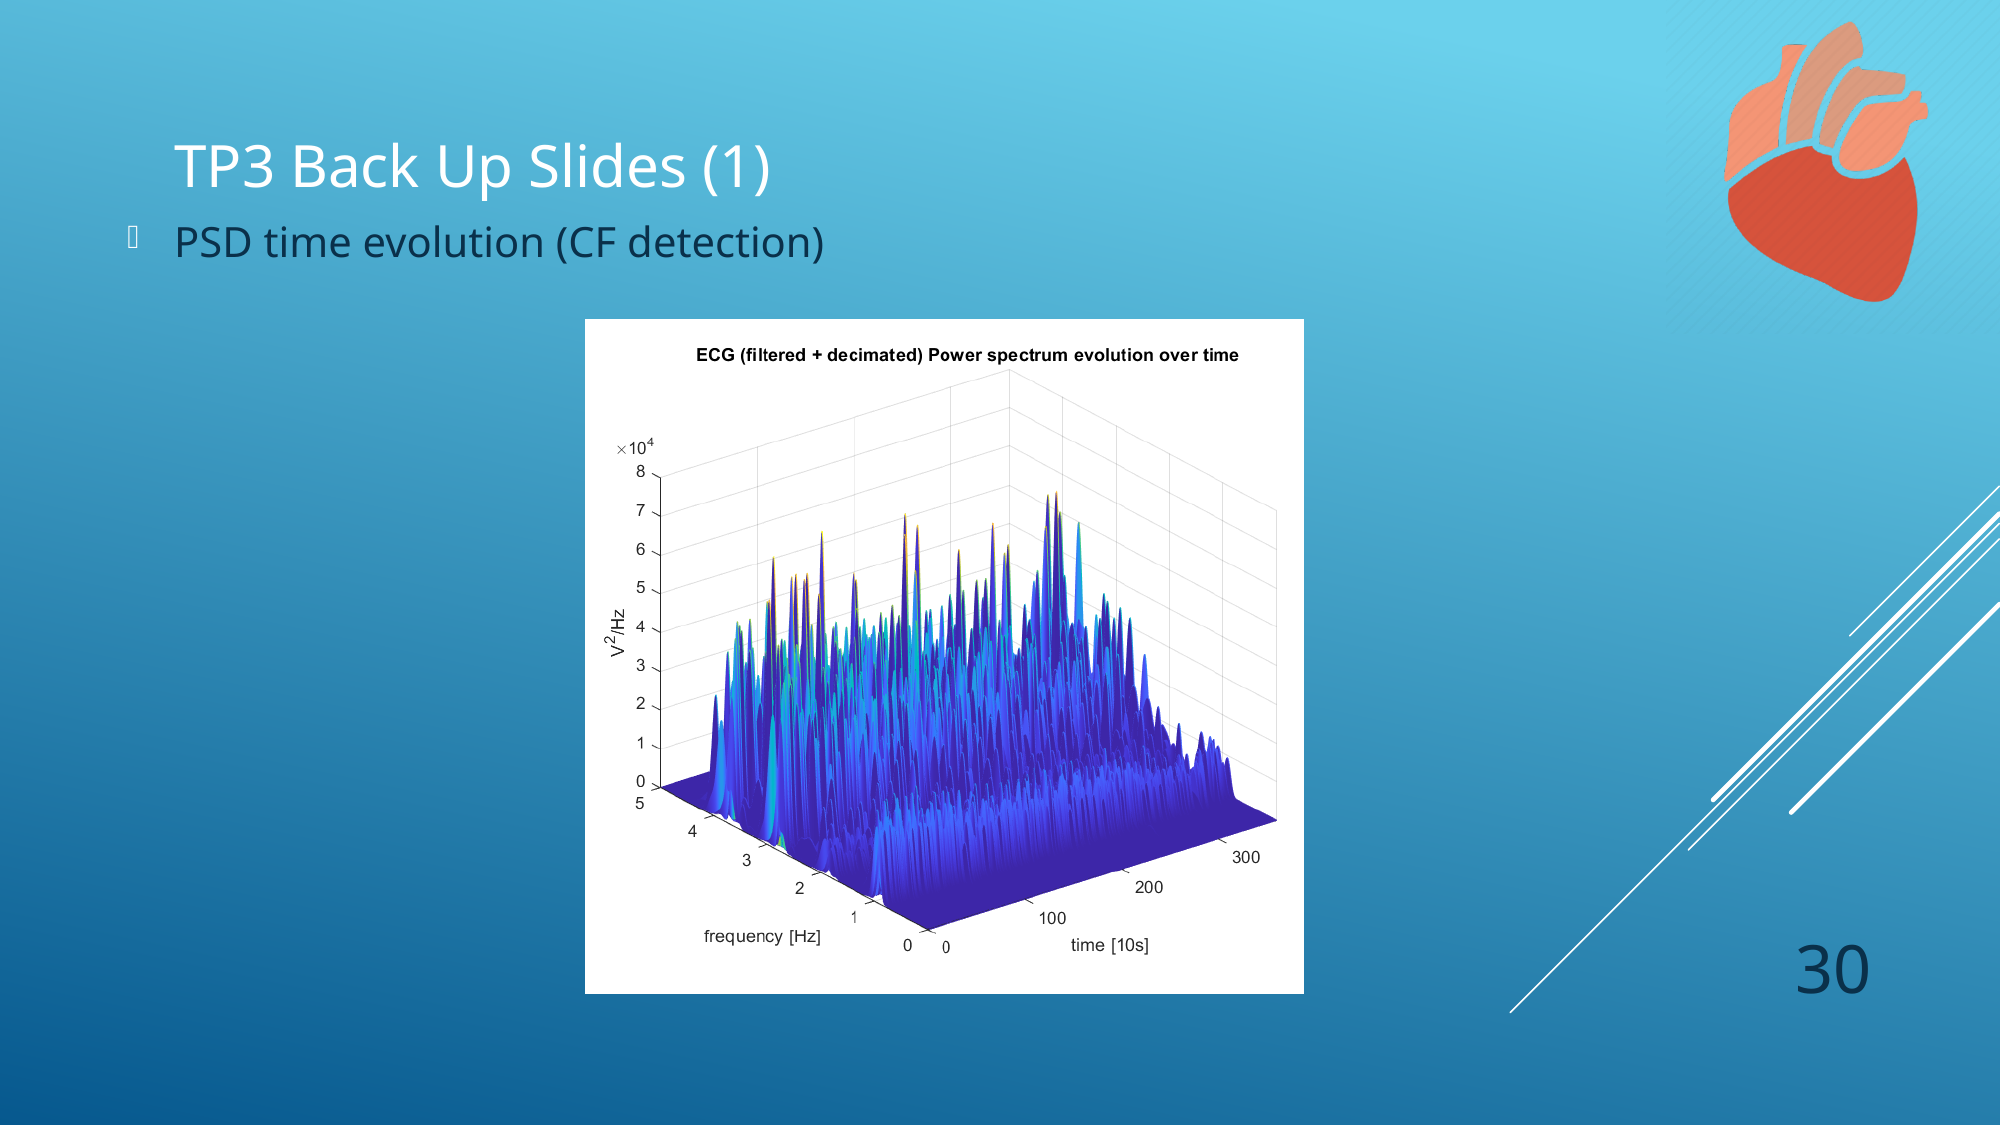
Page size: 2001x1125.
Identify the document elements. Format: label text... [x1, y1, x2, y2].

picture [1666, 0, 2000, 334]
list TP3 Back Up Slides (1) [159, 52, 923, 207]
slide_number 30 [1700, 915, 1888, 1025]
list PSD time evolution (CF detection) [112, 208, 923, 989]
picture [585, 318, 1304, 995]
